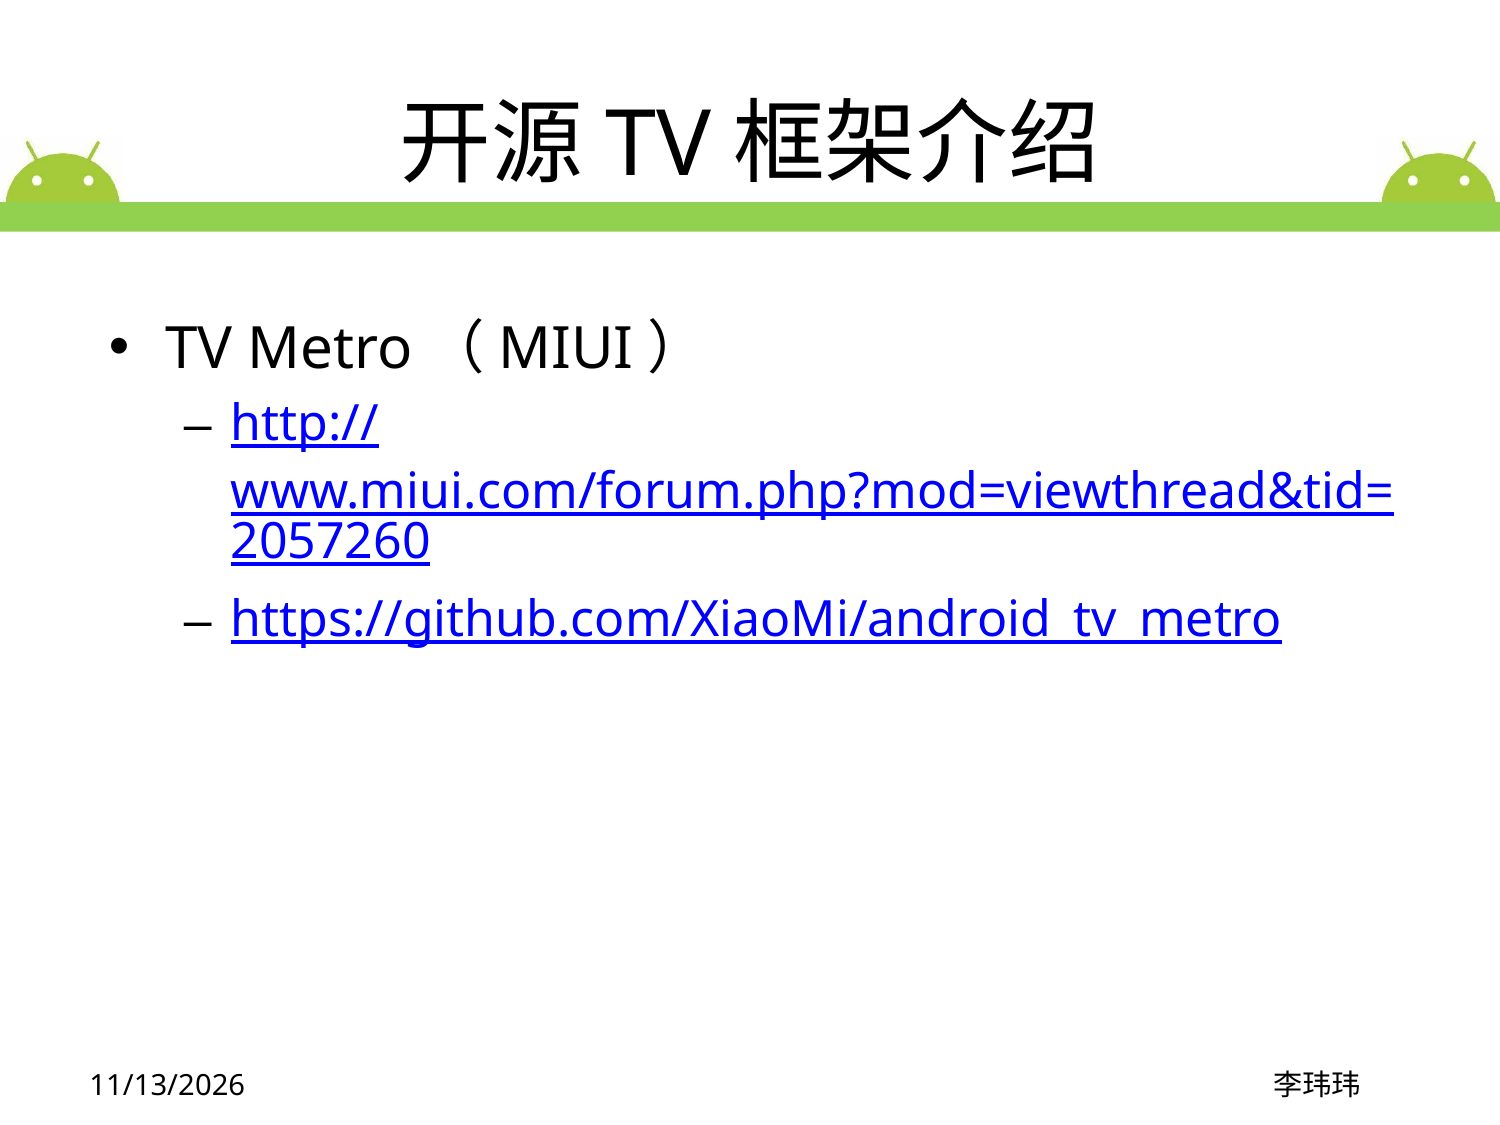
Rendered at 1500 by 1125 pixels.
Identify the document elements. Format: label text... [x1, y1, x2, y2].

title 开源TV框架介绍 [75, 45, 1425, 233]
picture [1425, 137, 1500, 202]
picture [0, 137, 75, 202]
text_box TV Metro（MIUI） http://www.miui.com/forum.php?mod=viewthread&tid=2057260 https://github.com/XiaoMi/android_tv_metro [93, 302, 1422, 1125]
